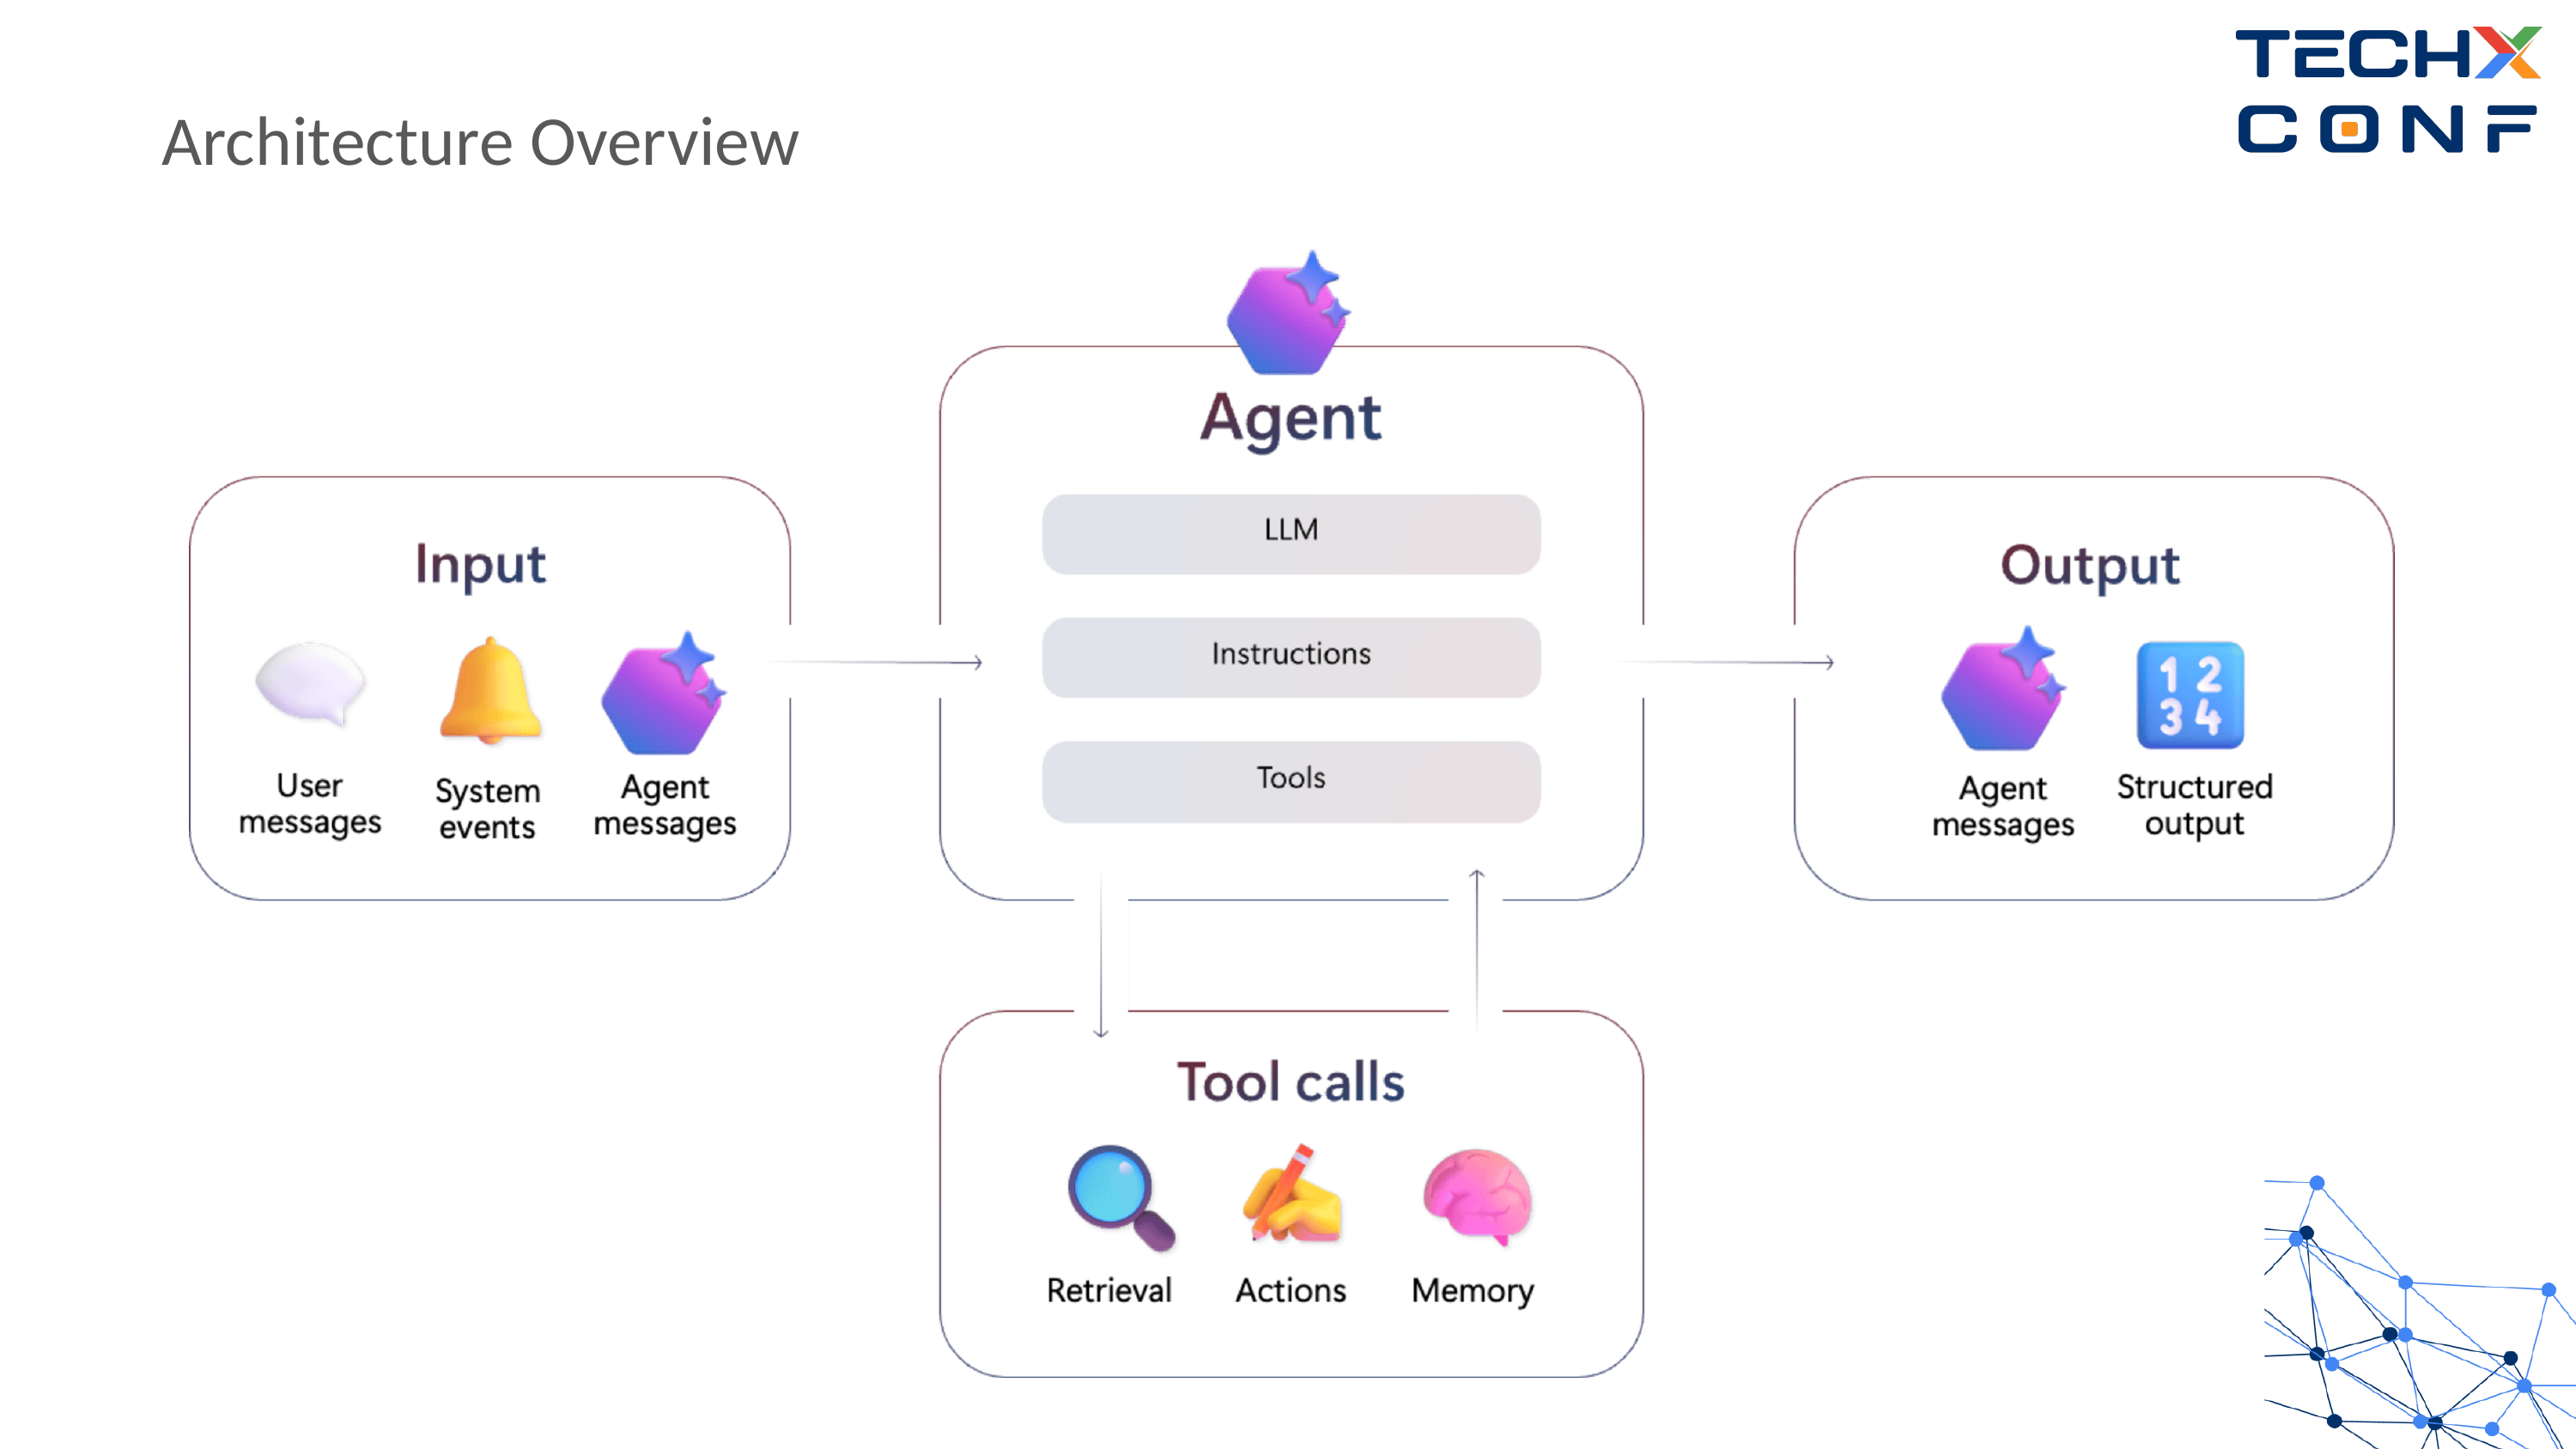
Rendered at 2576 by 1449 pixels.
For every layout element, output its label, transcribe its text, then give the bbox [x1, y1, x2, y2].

picture [160, 234, 2576, 1449]
picture [2233, 26, 2555, 169]
text_box Architecture Overview [53, 70, 909, 190]
